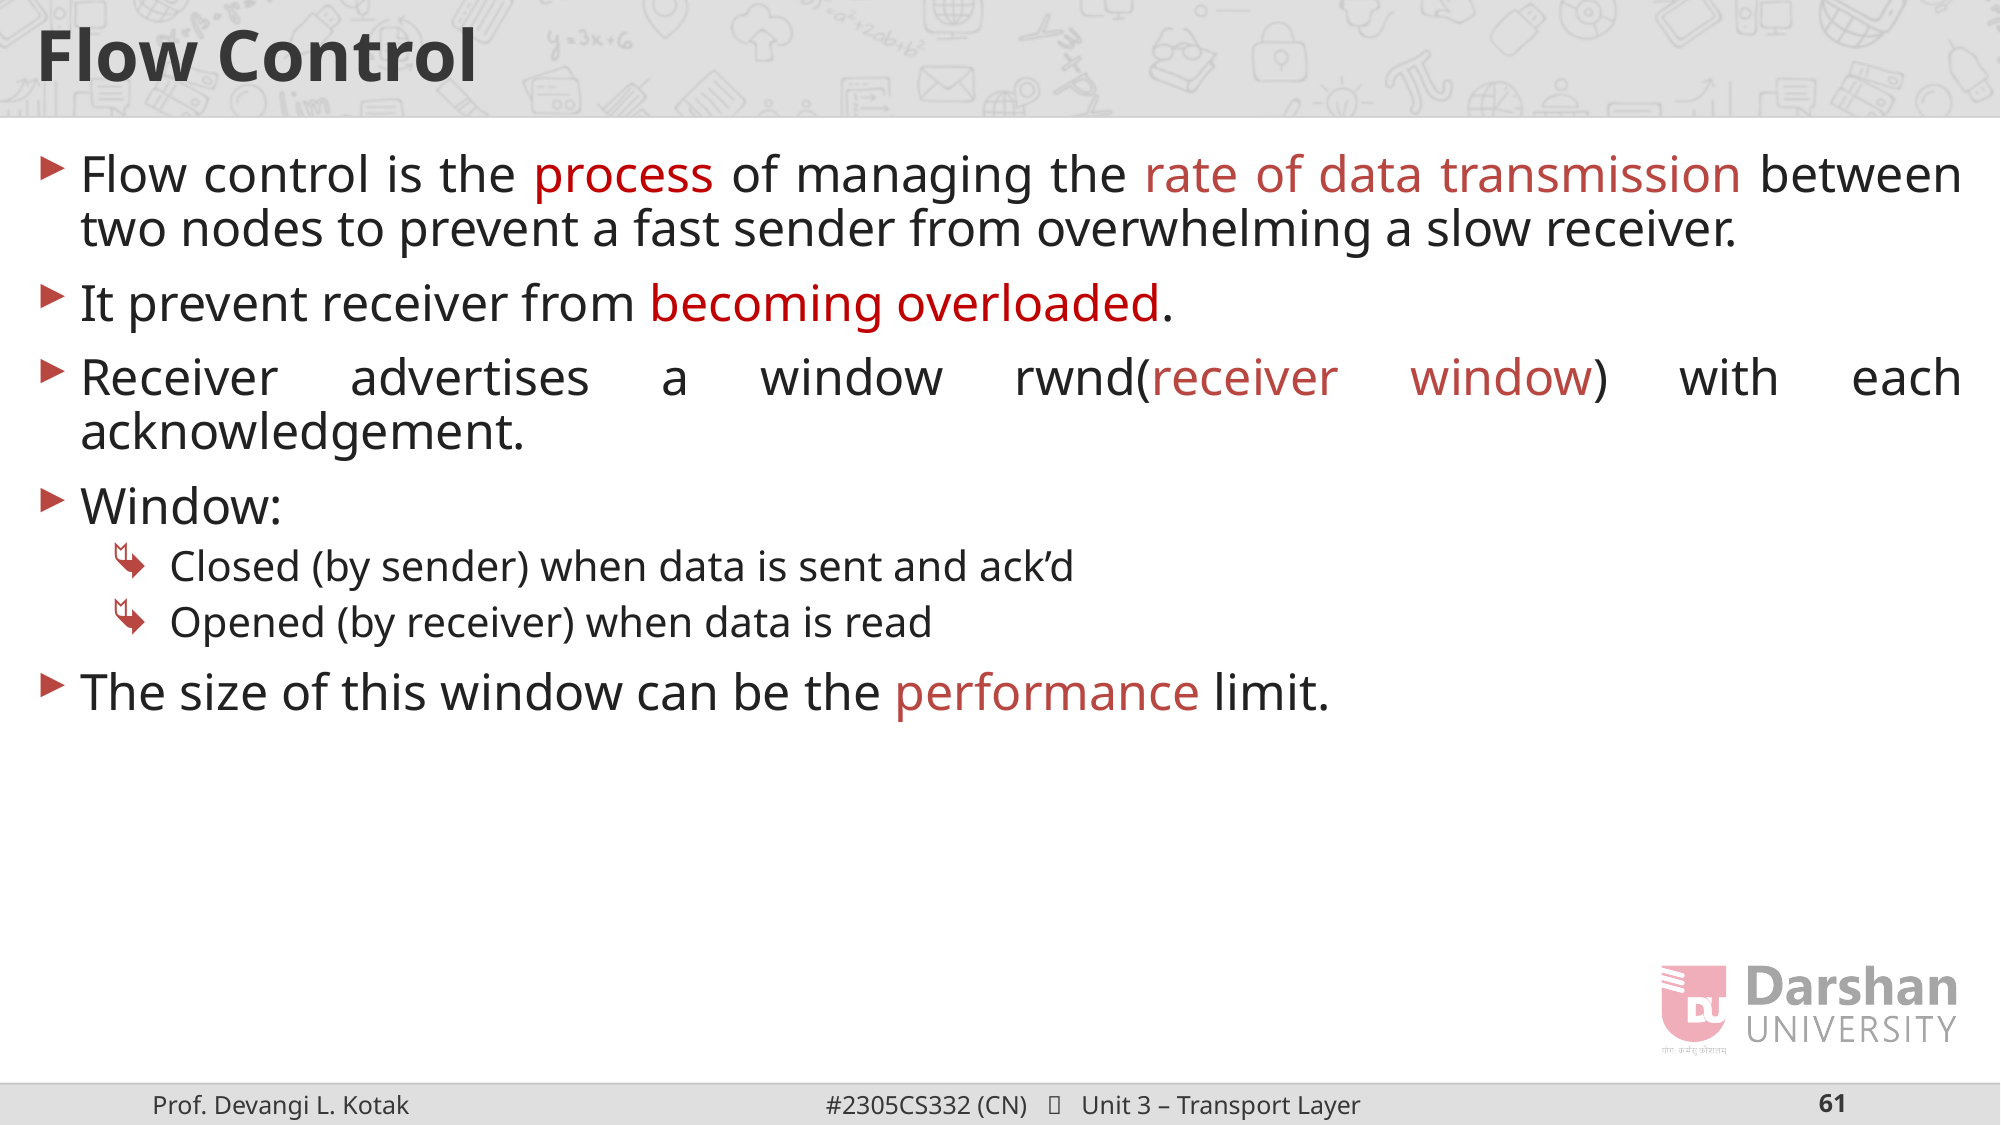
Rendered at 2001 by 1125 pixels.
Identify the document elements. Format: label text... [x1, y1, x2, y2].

title Flow Control [0, 0, 2000, 117]
text_box [1637, 937, 1981, 1082]
list Flow control is the process of managing the rate of data transmission between two nodes to prevent a fast sender from overwhelming a slow receiver. It prevent receiver from becoming overloaded. Receiver advertises a window rwnd(receiver window) with each acknowledgement. Window: Closed (by sender) when data is sent and ack’d Opened (by receiver) when data is read The size of this window can be the performance limit. [21, 141, 1979, 1059]
